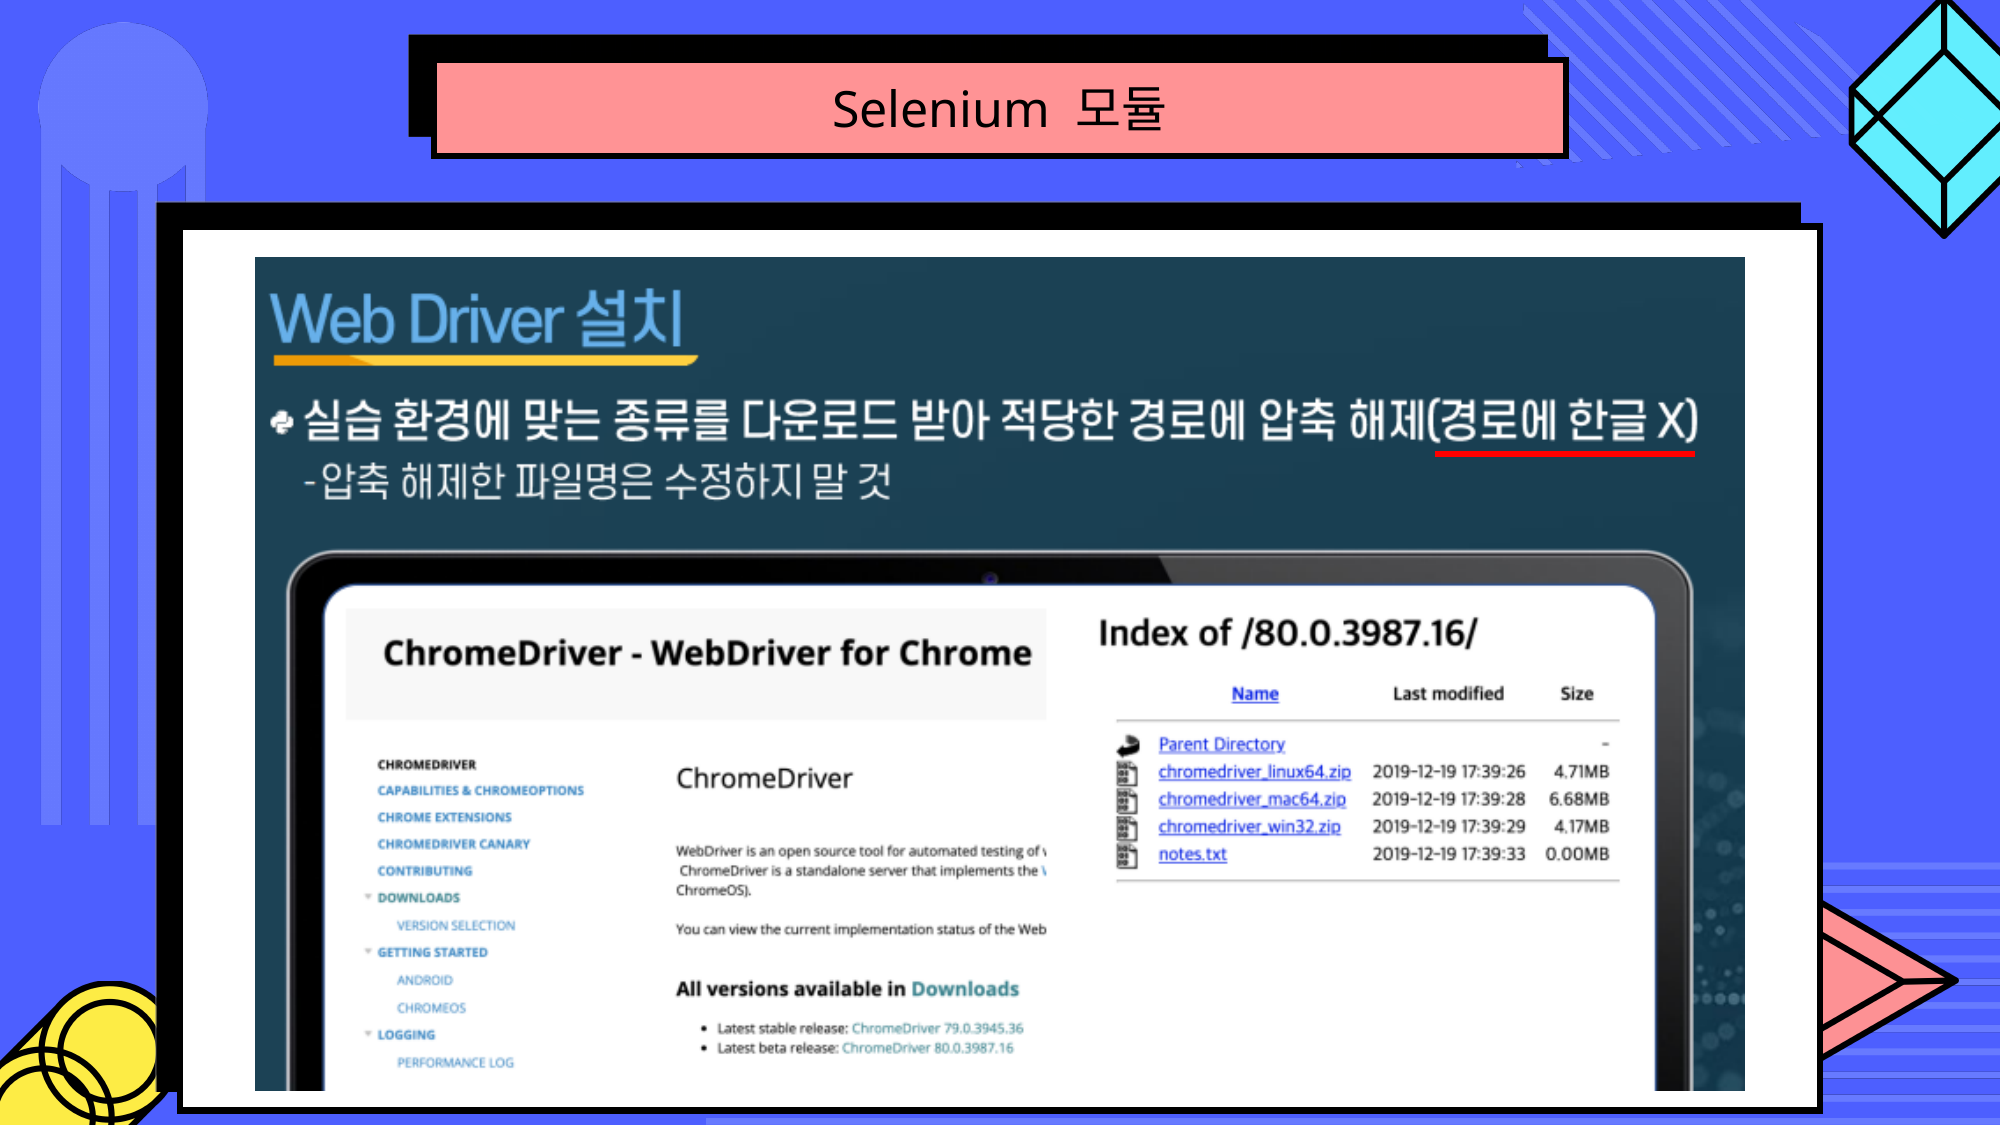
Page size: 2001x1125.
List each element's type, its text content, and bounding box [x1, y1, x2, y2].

text_box Selenium 모듈 [409, 35, 1567, 158]
picture [0, 981, 181, 1125]
text_box [179, 225, 1821, 1112]
picture [706, 862, 2000, 1125]
picture [1516, 0, 2000, 239]
picture [39, 23, 208, 824]
picture [255, 256, 1745, 1091]
